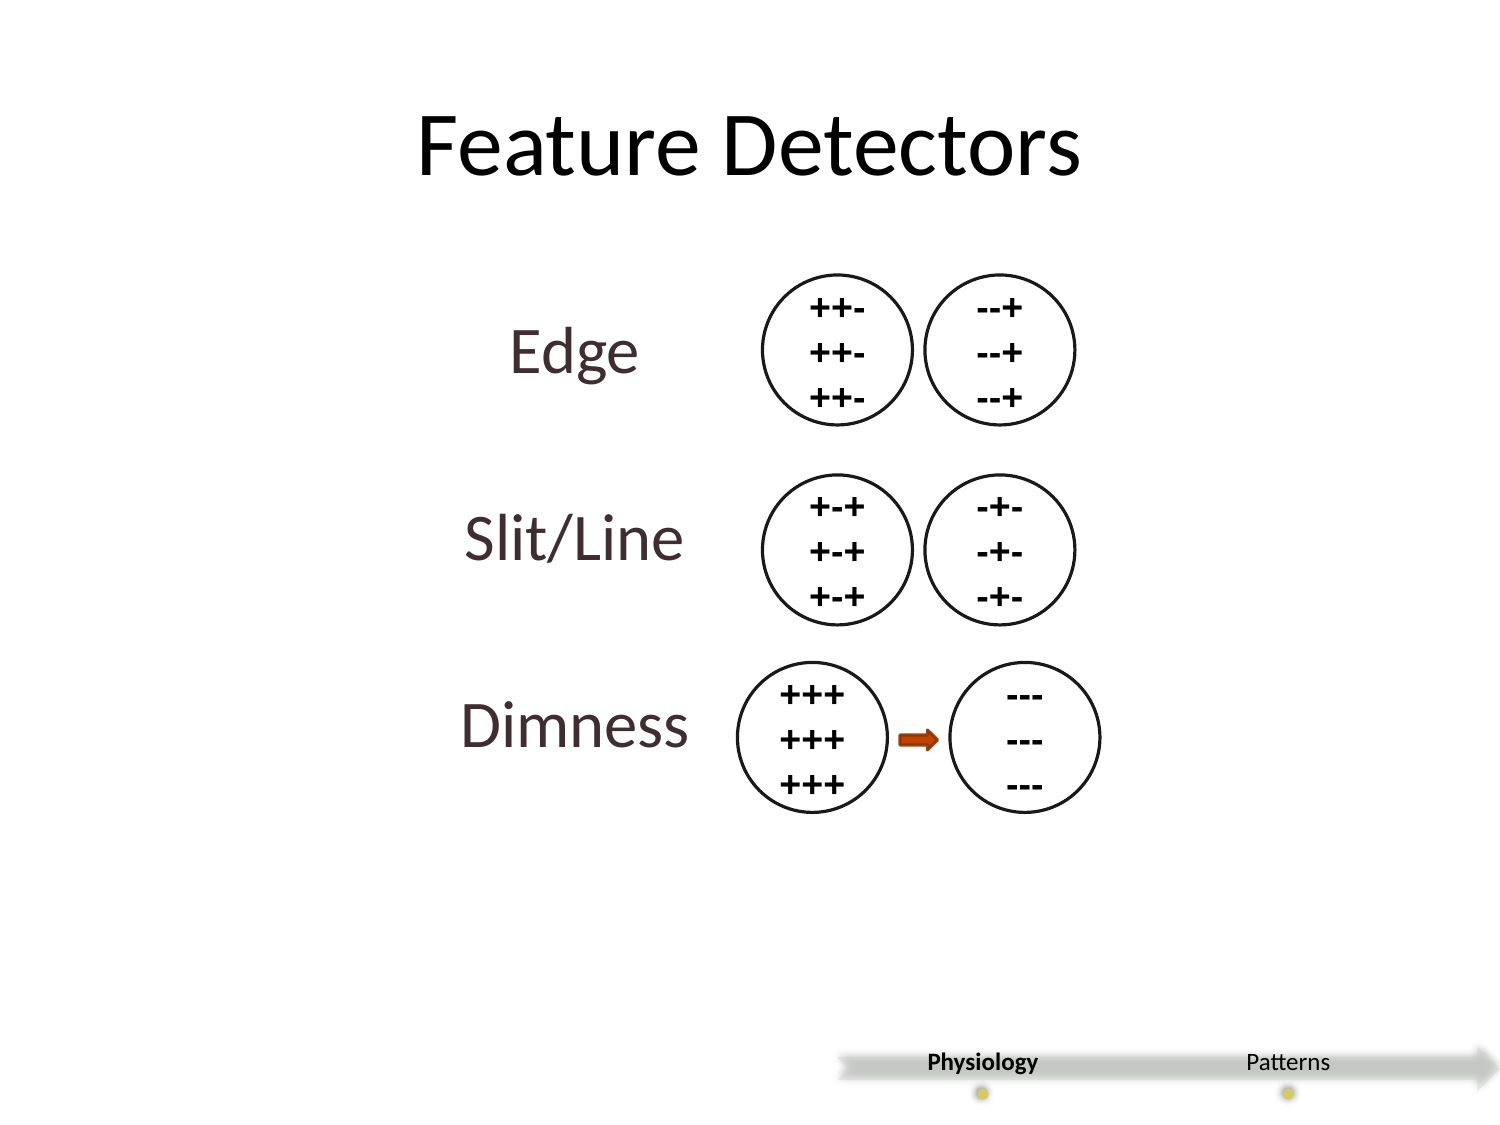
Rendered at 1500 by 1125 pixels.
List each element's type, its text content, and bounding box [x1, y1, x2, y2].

text_box --+ --+ --+ [923, 273, 1077, 427]
text_box --- --- --- [948, 660, 1102, 815]
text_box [837, 1012, 1500, 1125]
list Edge Slit/Line Dimness [275, 299, 875, 855]
text_box +++ +++ +++ [735, 660, 890, 815]
title Feature Detectors [75, 45, 1425, 233]
text_box [898, 728, 939, 752]
text_box -+- -+- -+- [923, 473, 1077, 627]
text_box ++- ++- ++- [760, 273, 915, 427]
text_box +-+ +-+ +-+ [760, 473, 915, 627]
